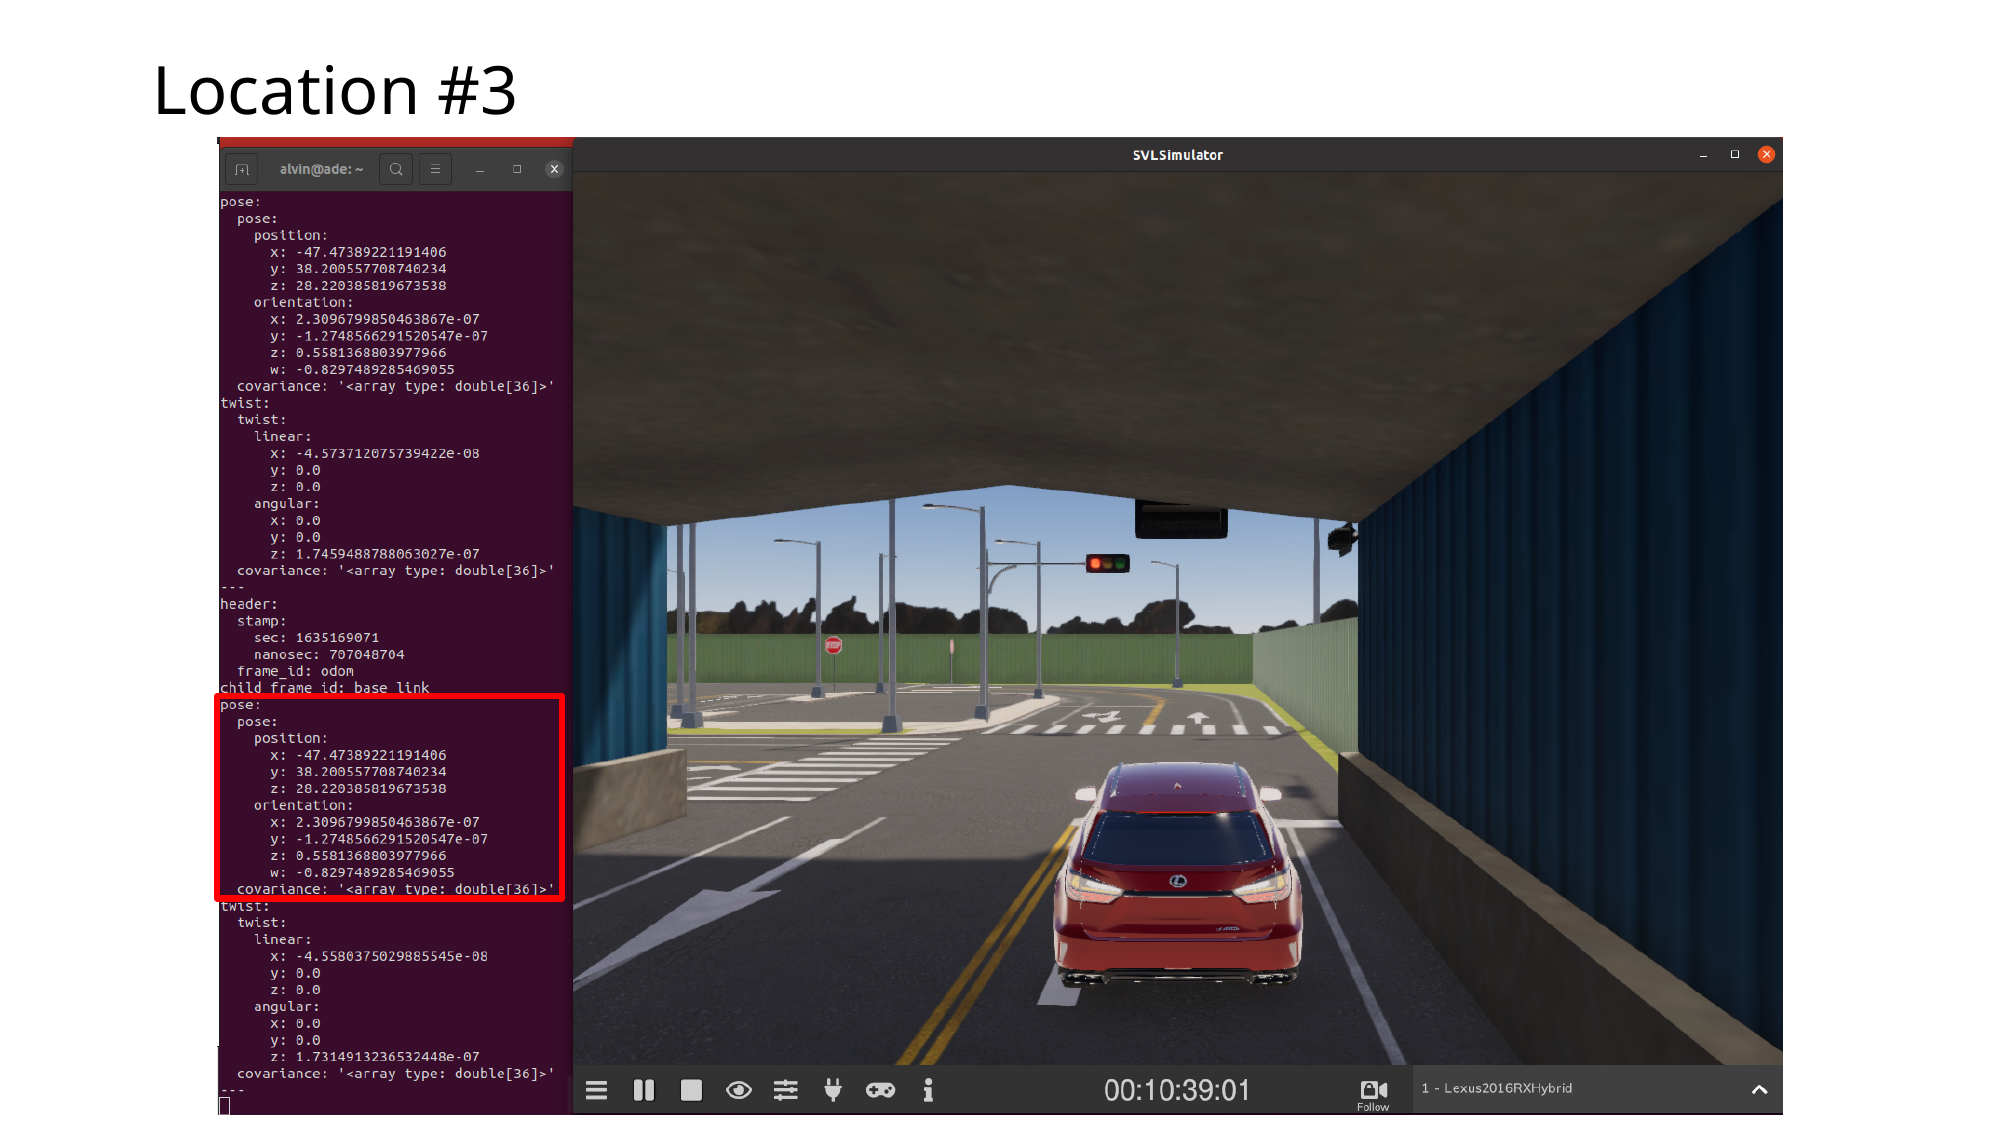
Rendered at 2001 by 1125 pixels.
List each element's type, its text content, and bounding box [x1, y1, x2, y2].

title Location #3 [137, 38, 783, 137]
picture [217, 137, 1783, 1115]
